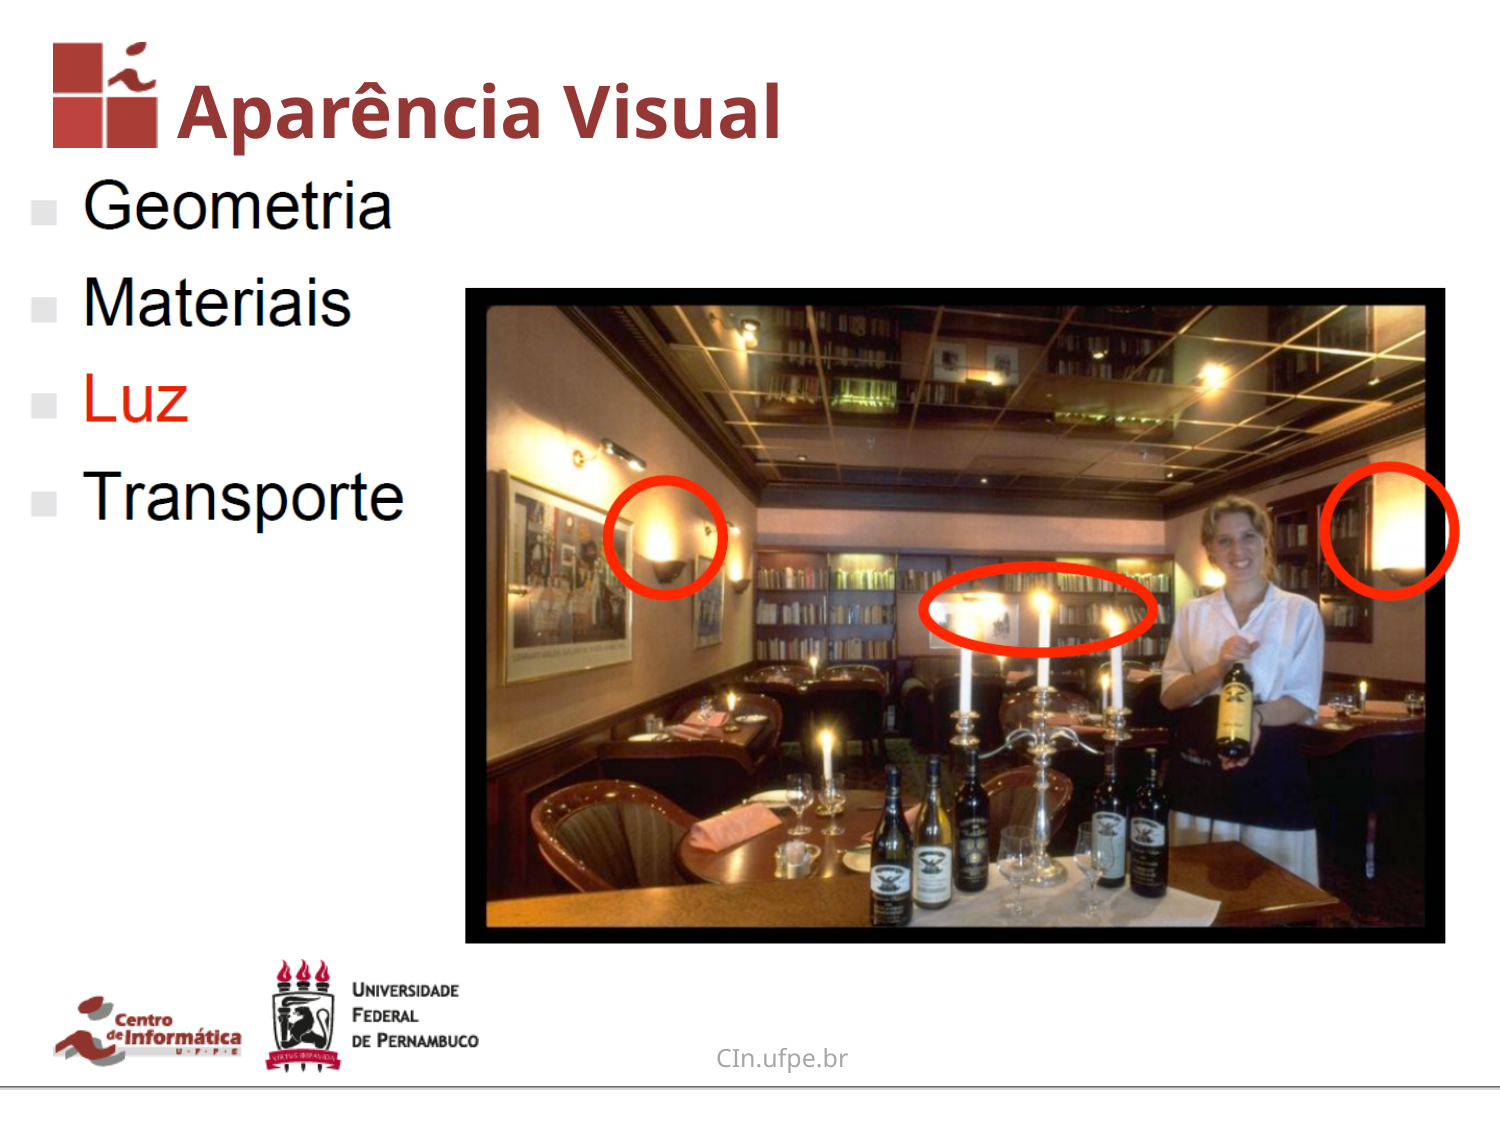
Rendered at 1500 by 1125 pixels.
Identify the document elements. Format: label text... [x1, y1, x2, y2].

text_box CIn.ufpe.br [701, 1035, 864, 1080]
picture [52, 959, 479, 1074]
picture [52, 42, 159, 148]
picture [0, 1086, 1500, 1091]
text_box Aparência Visual [162, 22, 1478, 169]
picture [15, 170, 1485, 955]
